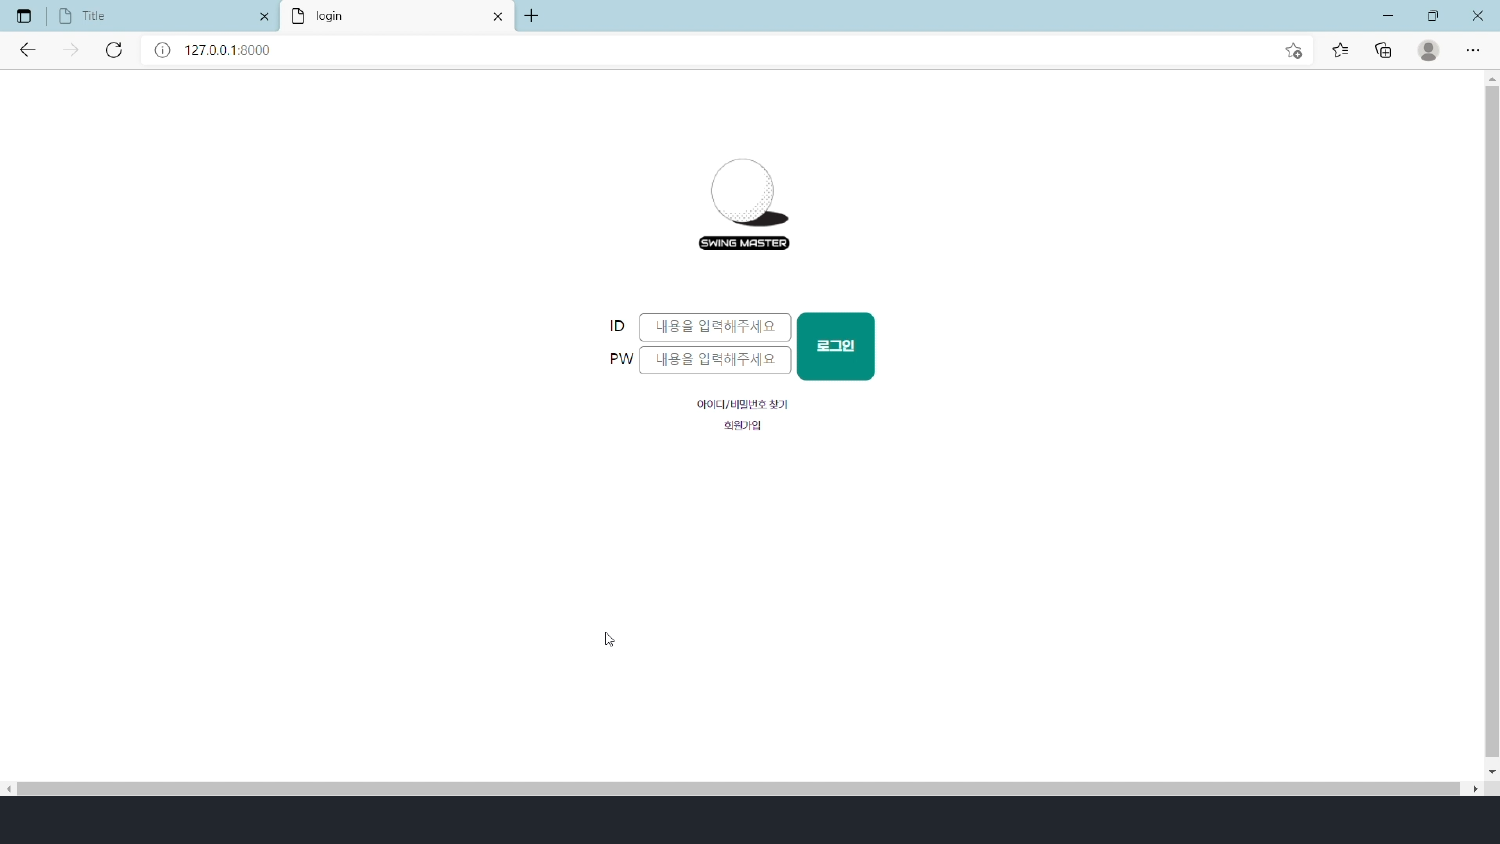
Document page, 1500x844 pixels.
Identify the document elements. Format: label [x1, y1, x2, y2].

text_box [0, 0, 1500, 798]
